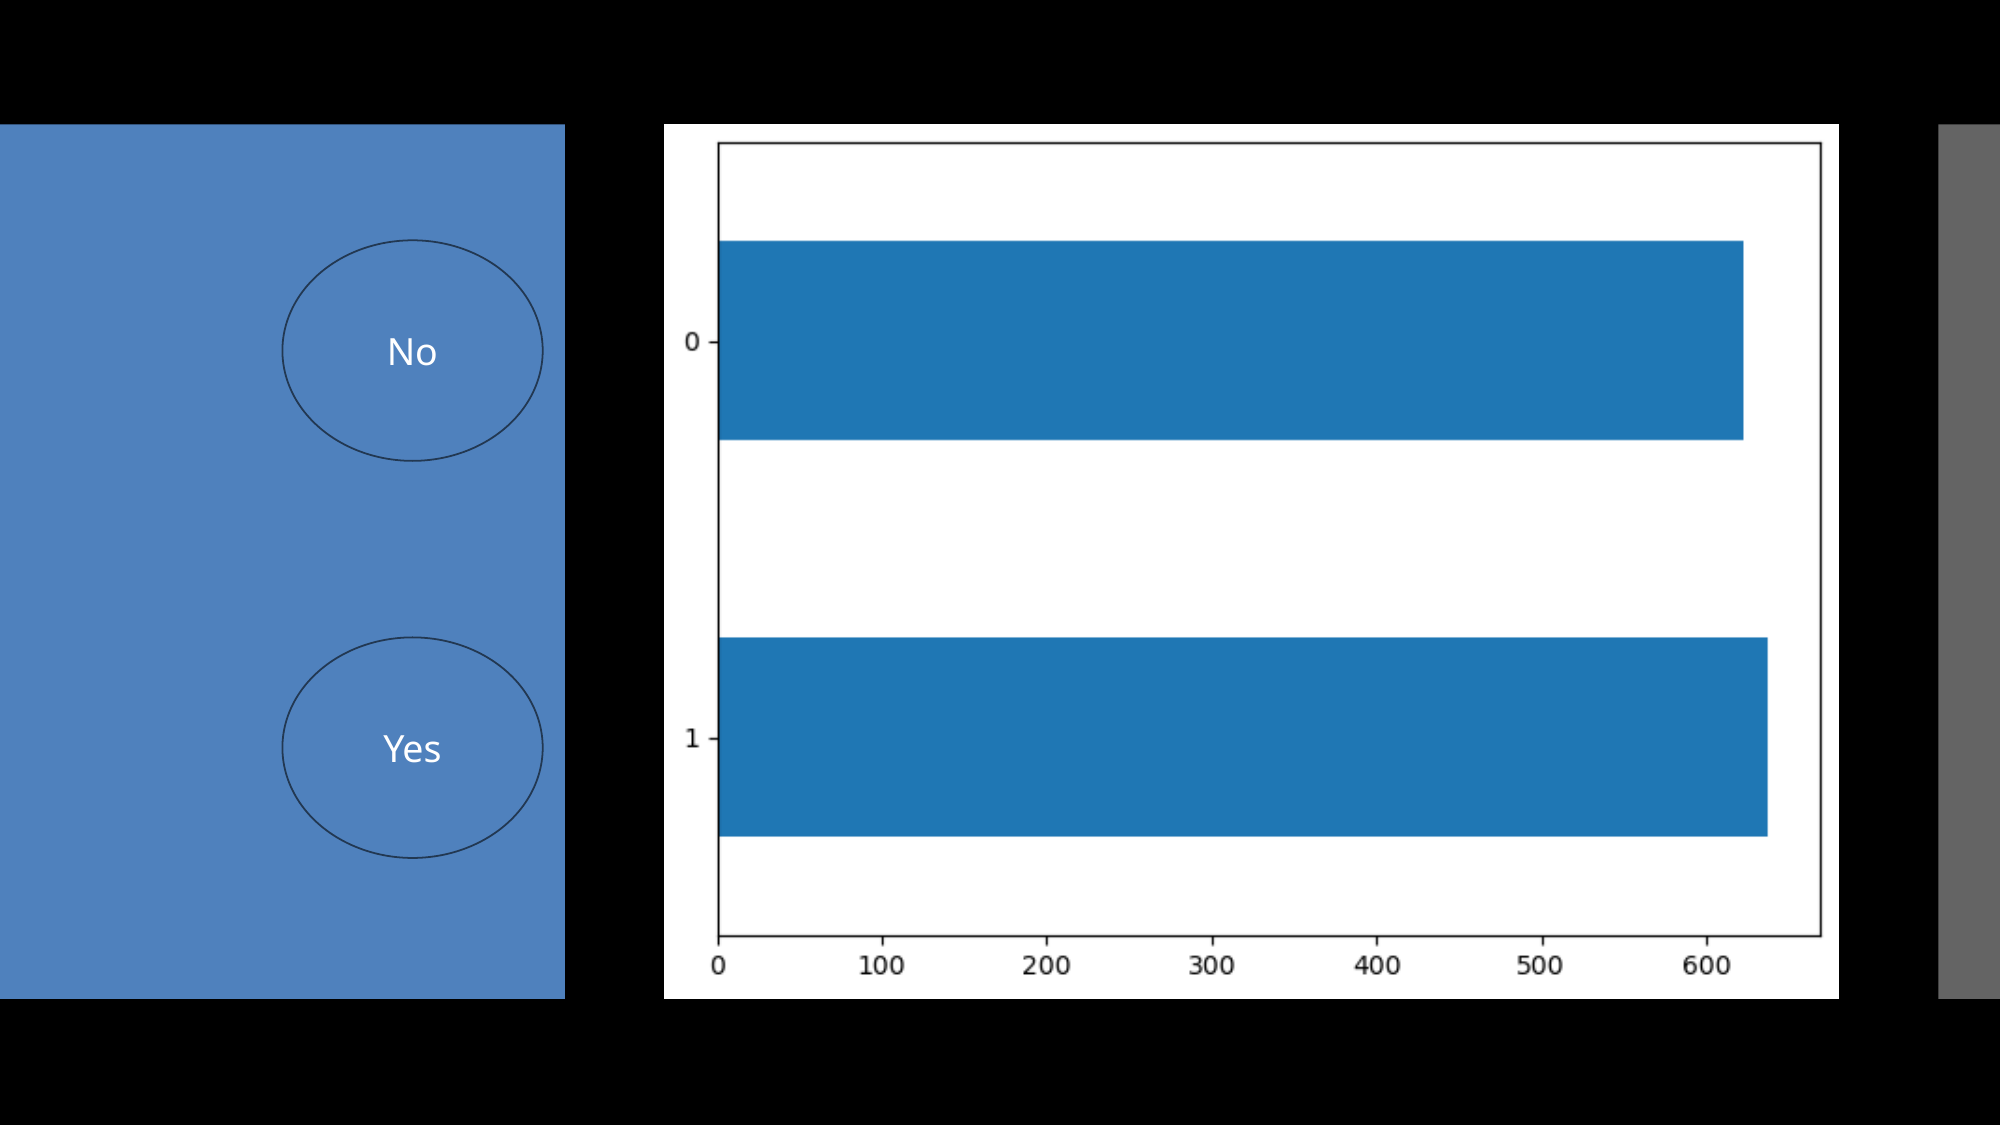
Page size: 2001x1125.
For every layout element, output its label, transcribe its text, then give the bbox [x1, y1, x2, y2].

text_box [0, 124, 566, 1000]
text_box Yes [281, 636, 544, 859]
text_box [1937, 124, 2000, 1000]
text_box No [281, 239, 544, 462]
picture [664, 124, 1840, 1000]
